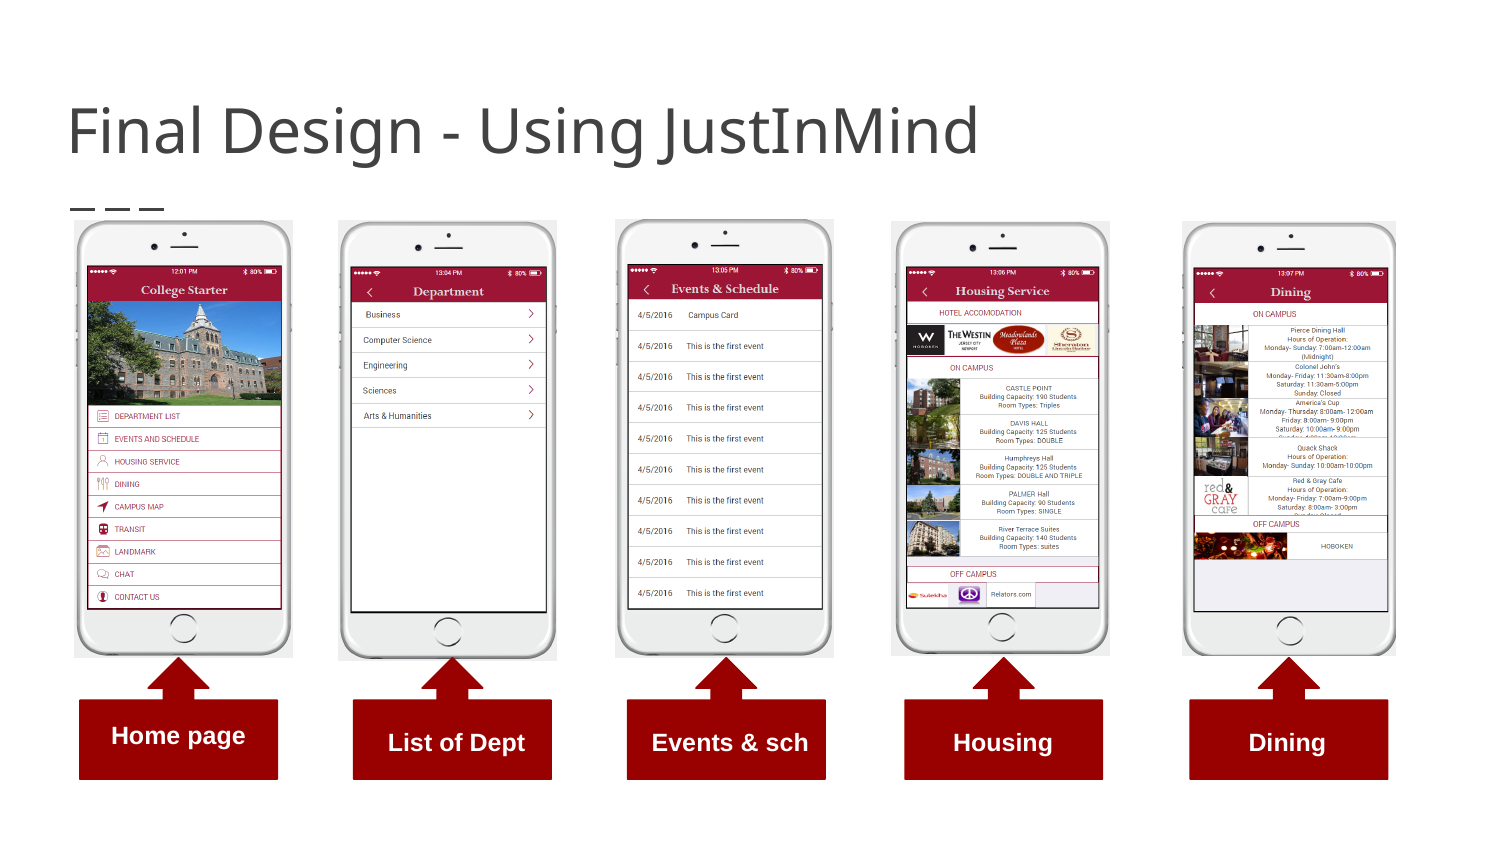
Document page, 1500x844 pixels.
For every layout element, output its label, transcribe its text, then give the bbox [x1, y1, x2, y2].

text_box Events & sch [627, 666, 826, 780]
text_box Home page [79, 666, 278, 780]
picture [614, 219, 834, 658]
picture [338, 219, 557, 661]
text_box Dining [1190, 664, 1388, 780]
picture [74, 220, 293, 658]
text_box List of Dept [353, 669, 552, 780]
text_box Housing [905, 664, 1103, 780]
picture [1182, 221, 1396, 656]
title Final Design - Using JustInMind [51, 61, 1449, 182]
picture [891, 221, 1110, 656]
